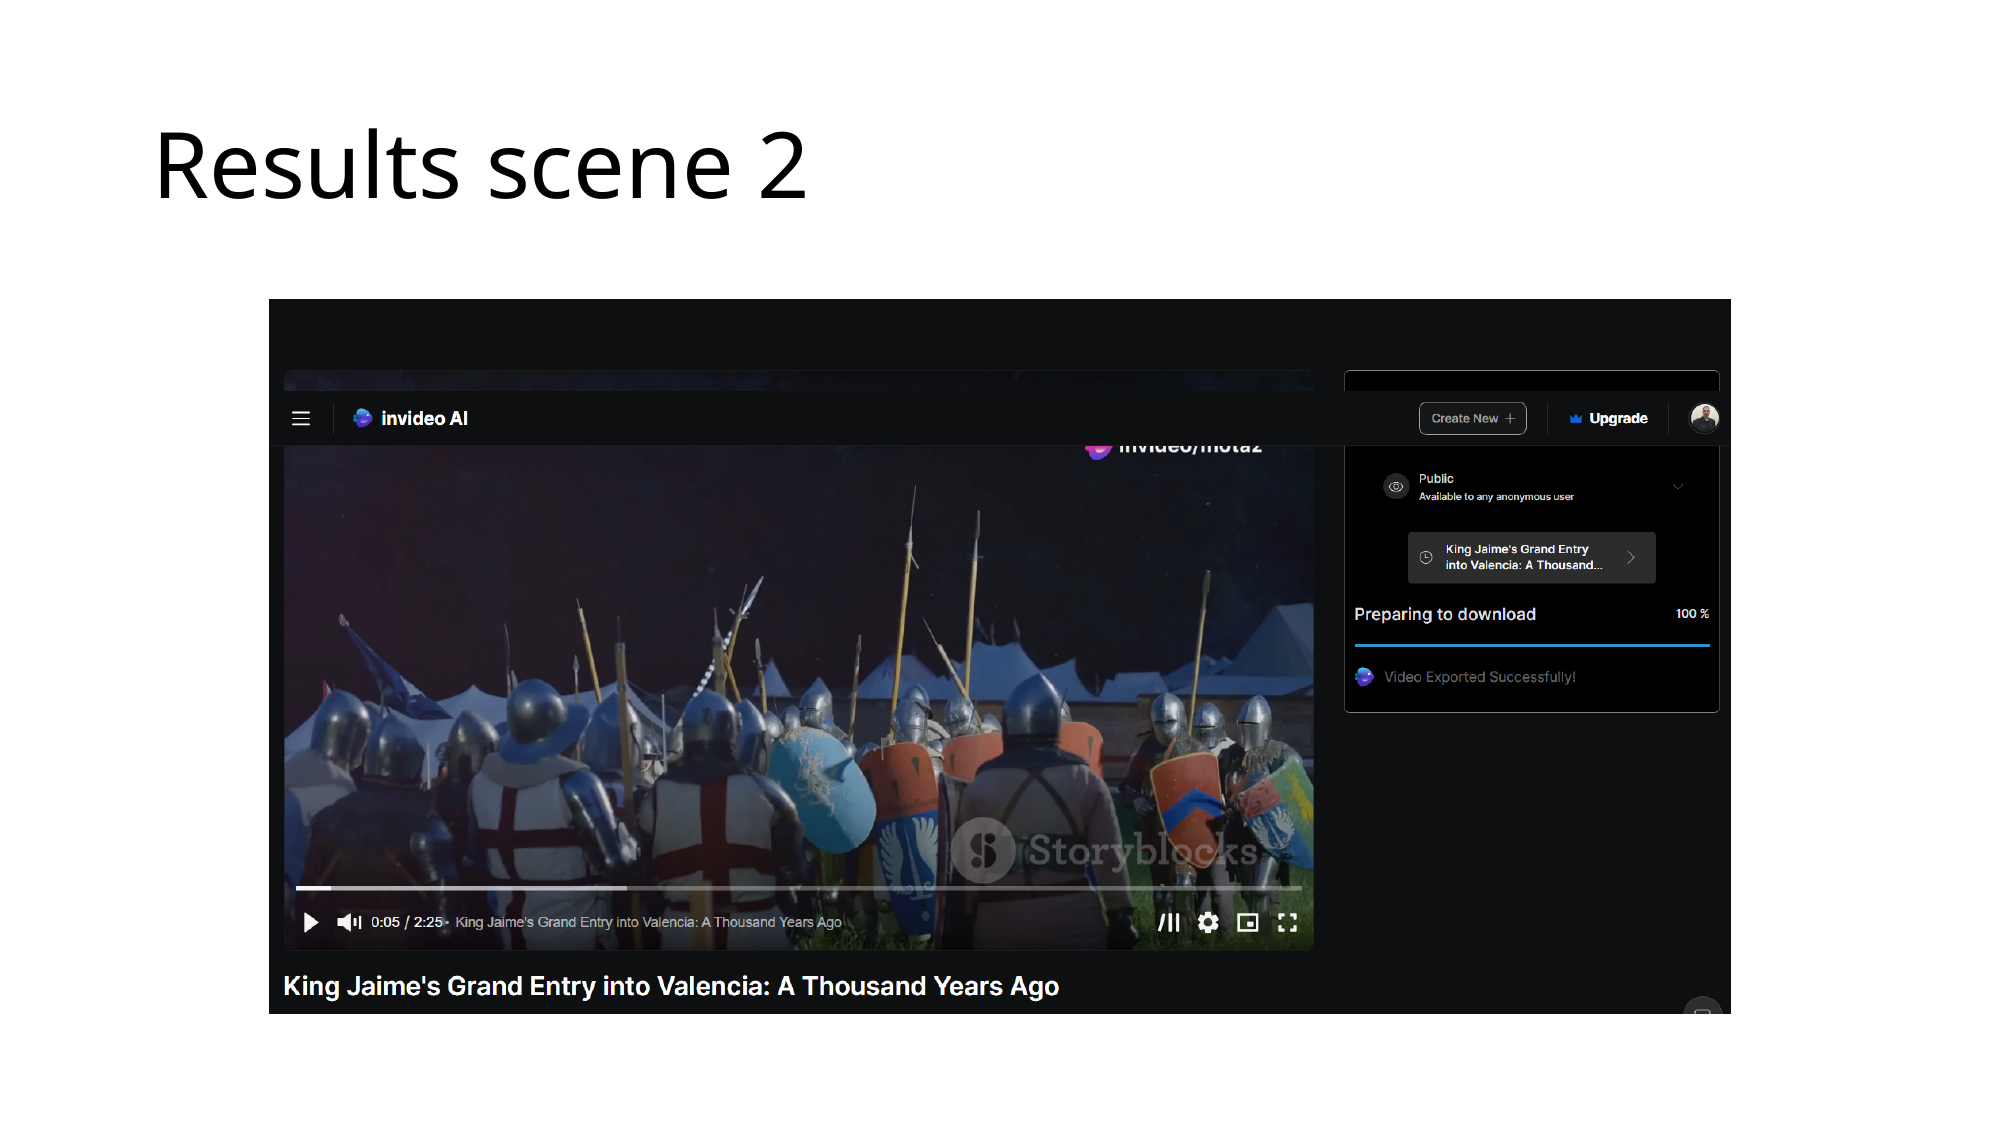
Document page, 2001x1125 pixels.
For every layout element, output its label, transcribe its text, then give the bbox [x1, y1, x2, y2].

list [269, 299, 1731, 1014]
title Results scene 2 [137, 59, 1863, 278]
